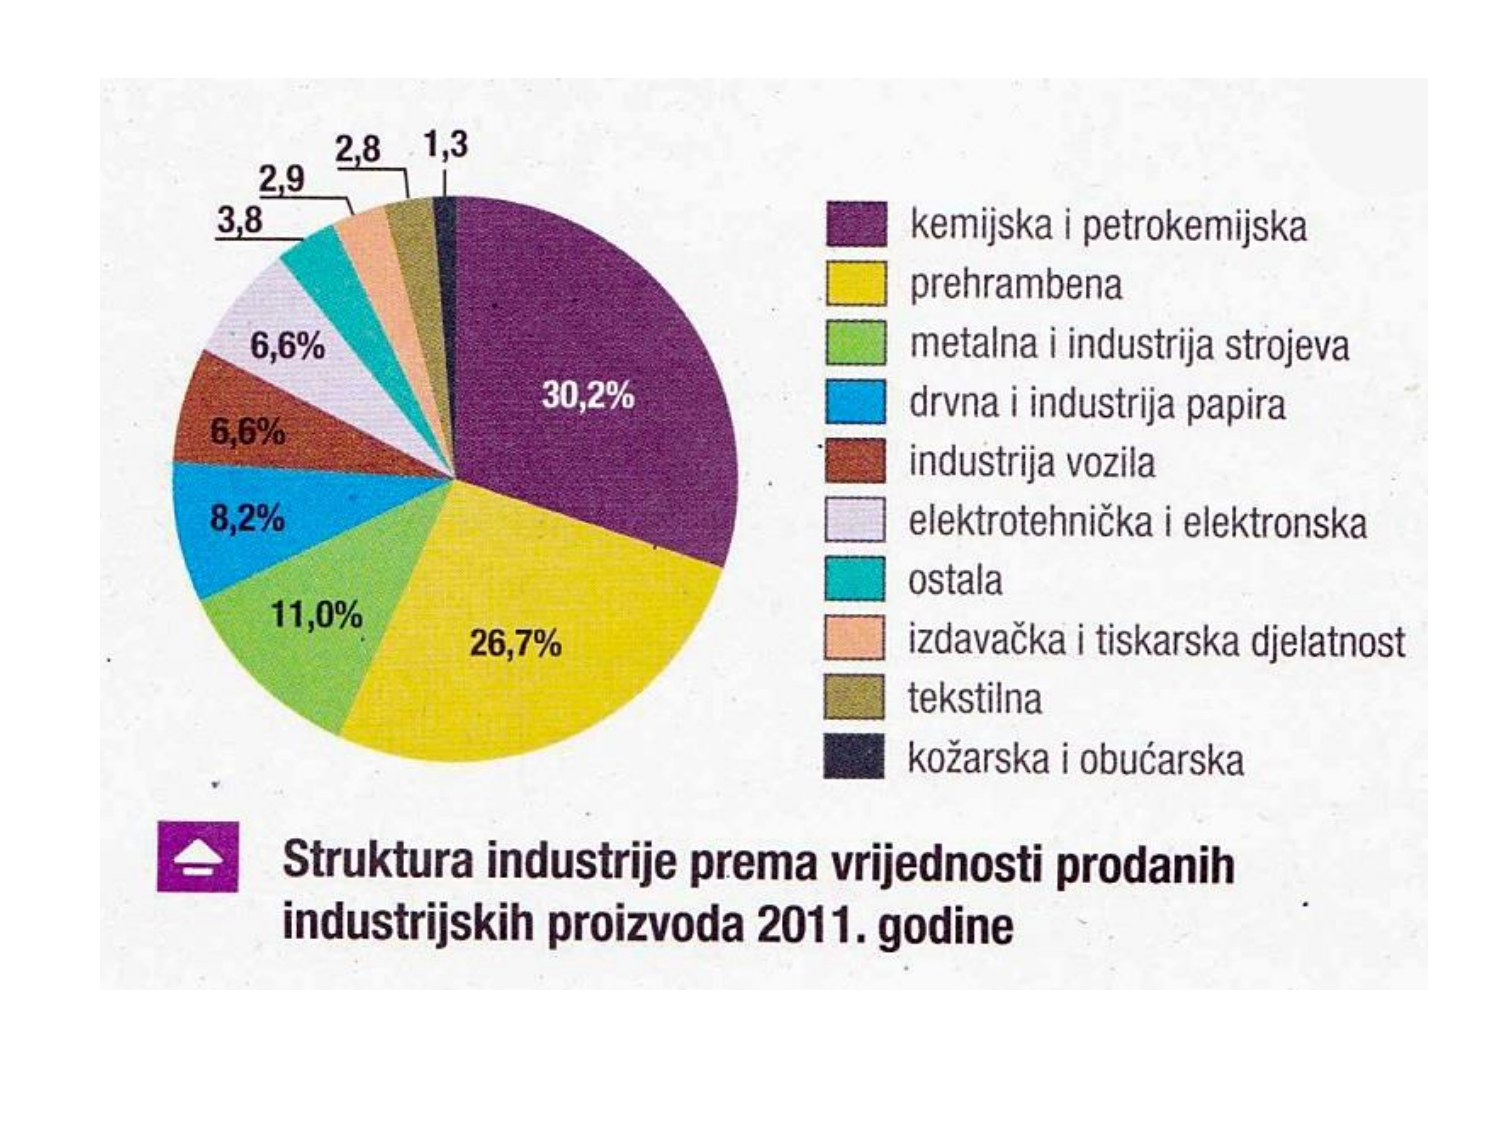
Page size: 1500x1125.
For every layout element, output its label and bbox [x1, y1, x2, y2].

picture [100, 77, 1428, 990]
